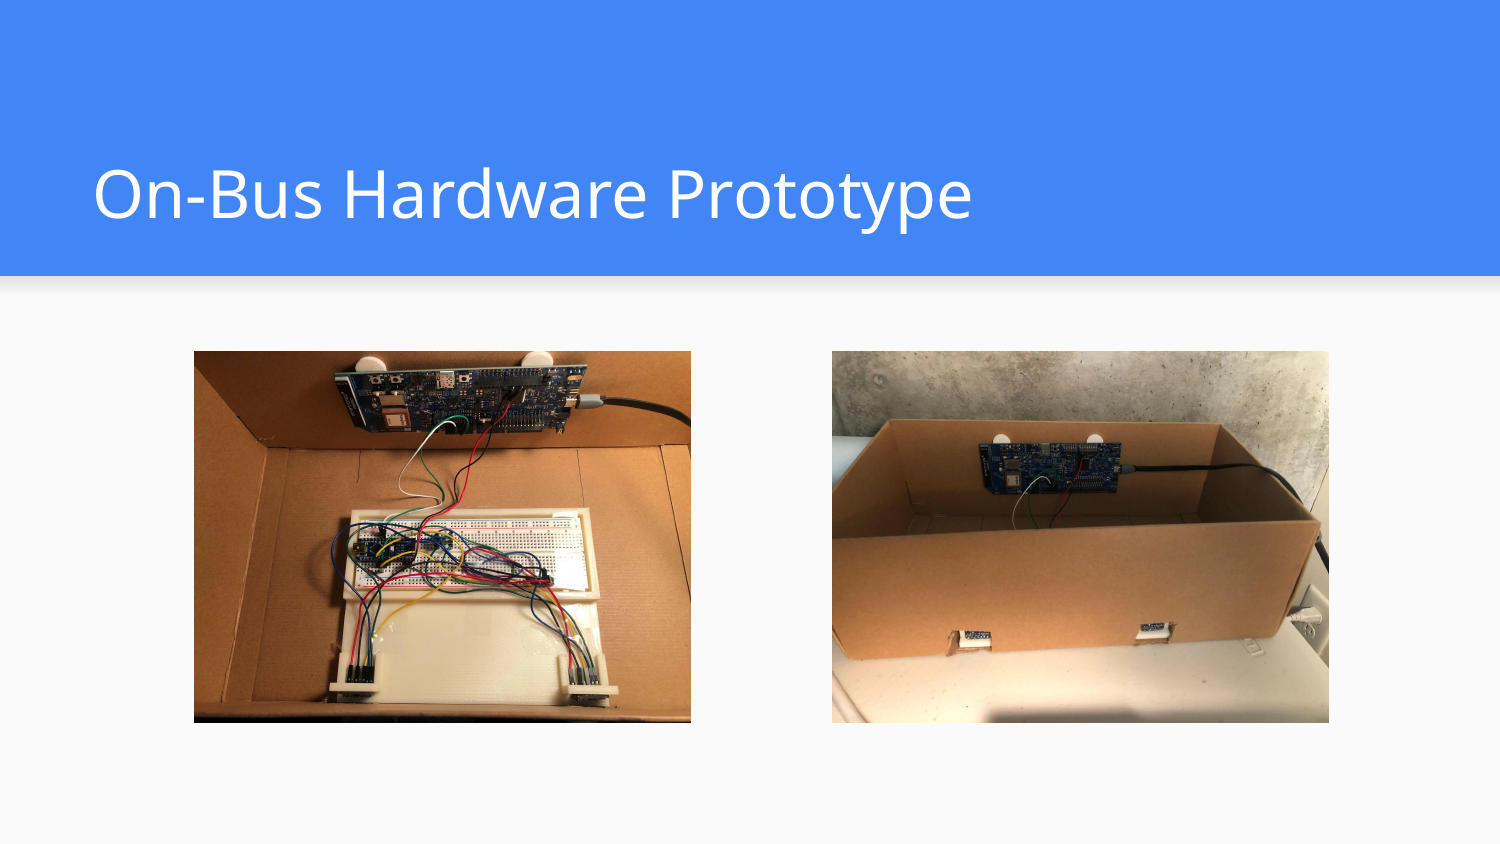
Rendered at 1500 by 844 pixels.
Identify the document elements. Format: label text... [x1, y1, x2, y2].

picture [194, 350, 692, 724]
picture [831, 350, 1329, 724]
title On-Bus Hardware Prototype [77, 121, 1427, 248]
